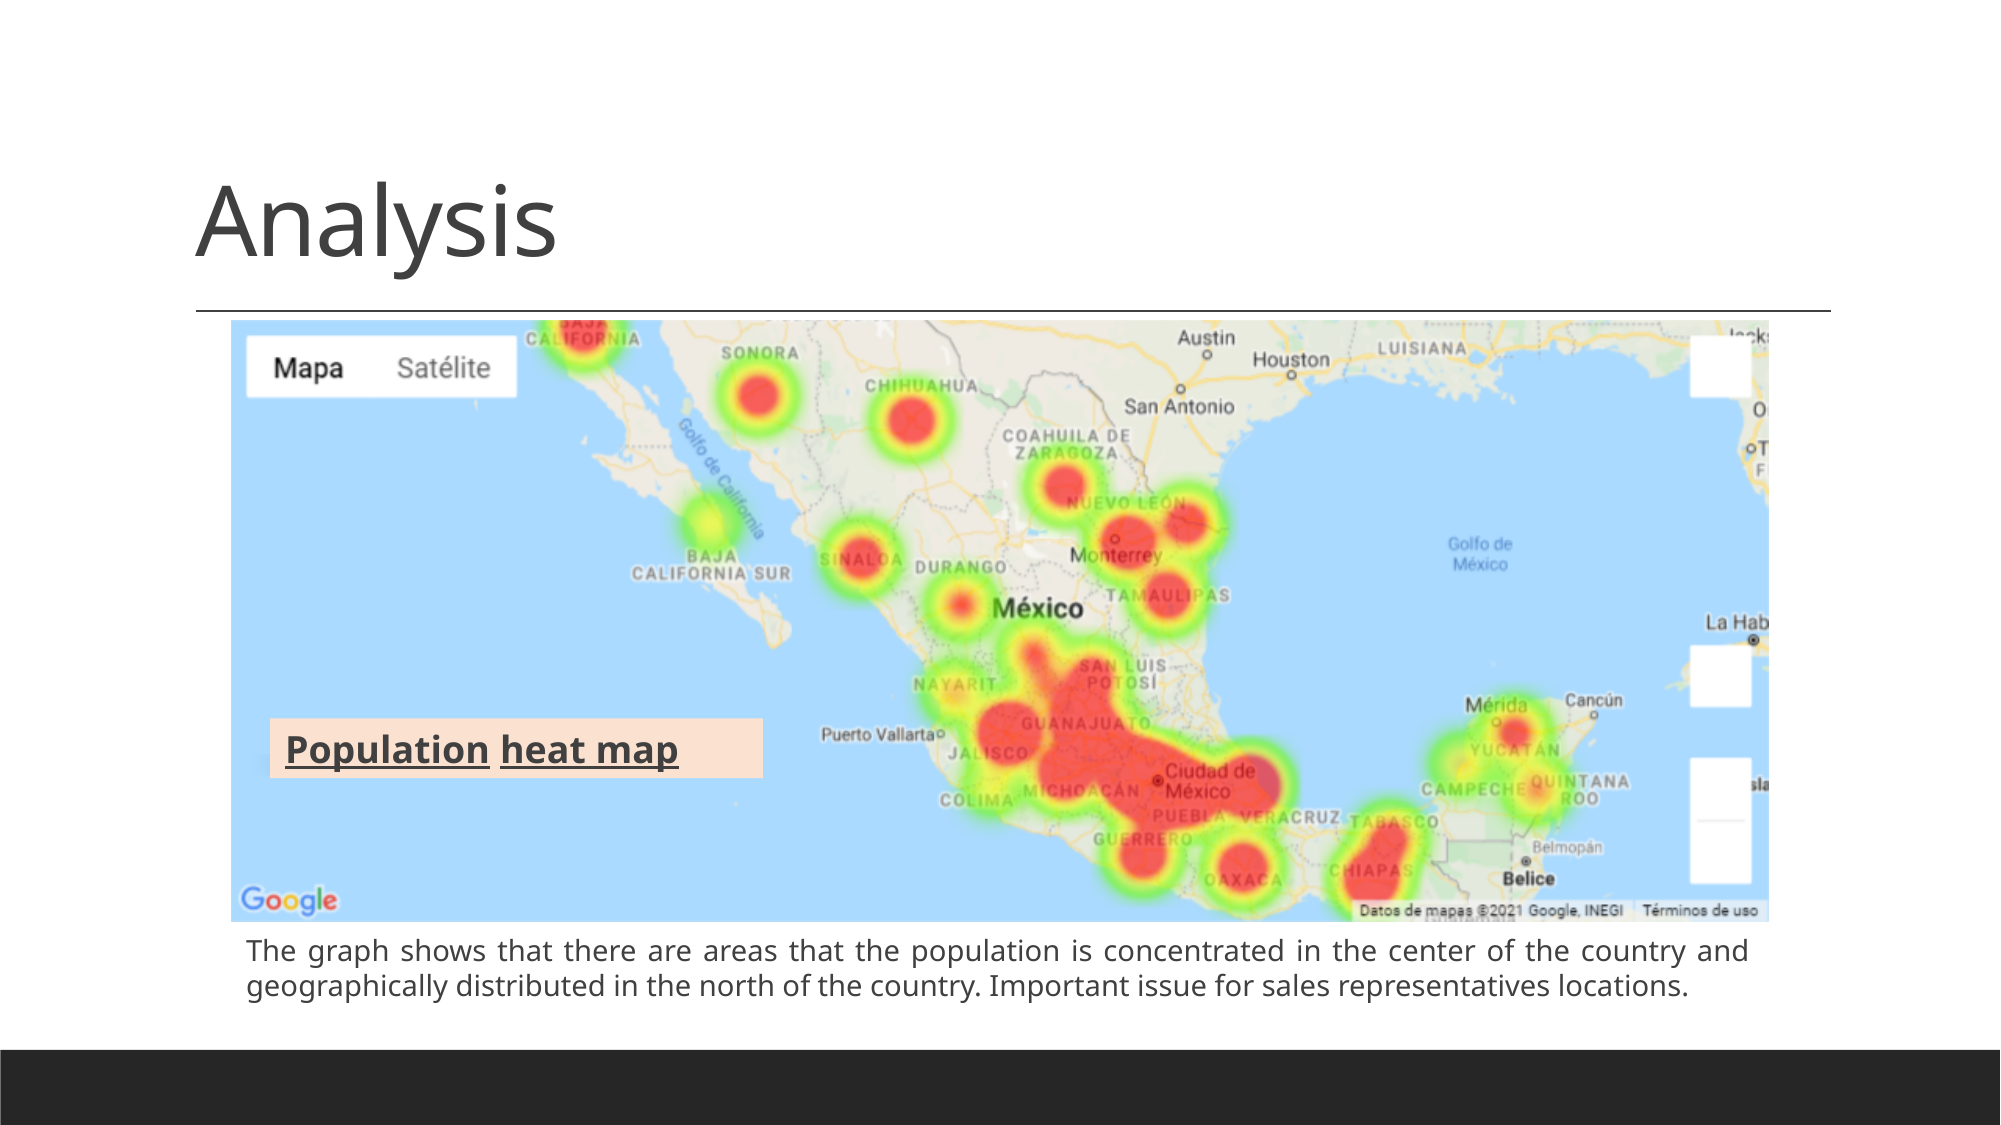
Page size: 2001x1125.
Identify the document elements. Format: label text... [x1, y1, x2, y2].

text_box The graph shows that there are areas that the population is concentrated in the center of the country and geographically distributed in the north of the country. Important issue for sales representatives locations. [231, 929, 1766, 1010]
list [230, 319, 1770, 923]
title Analysis [180, 47, 1830, 285]
